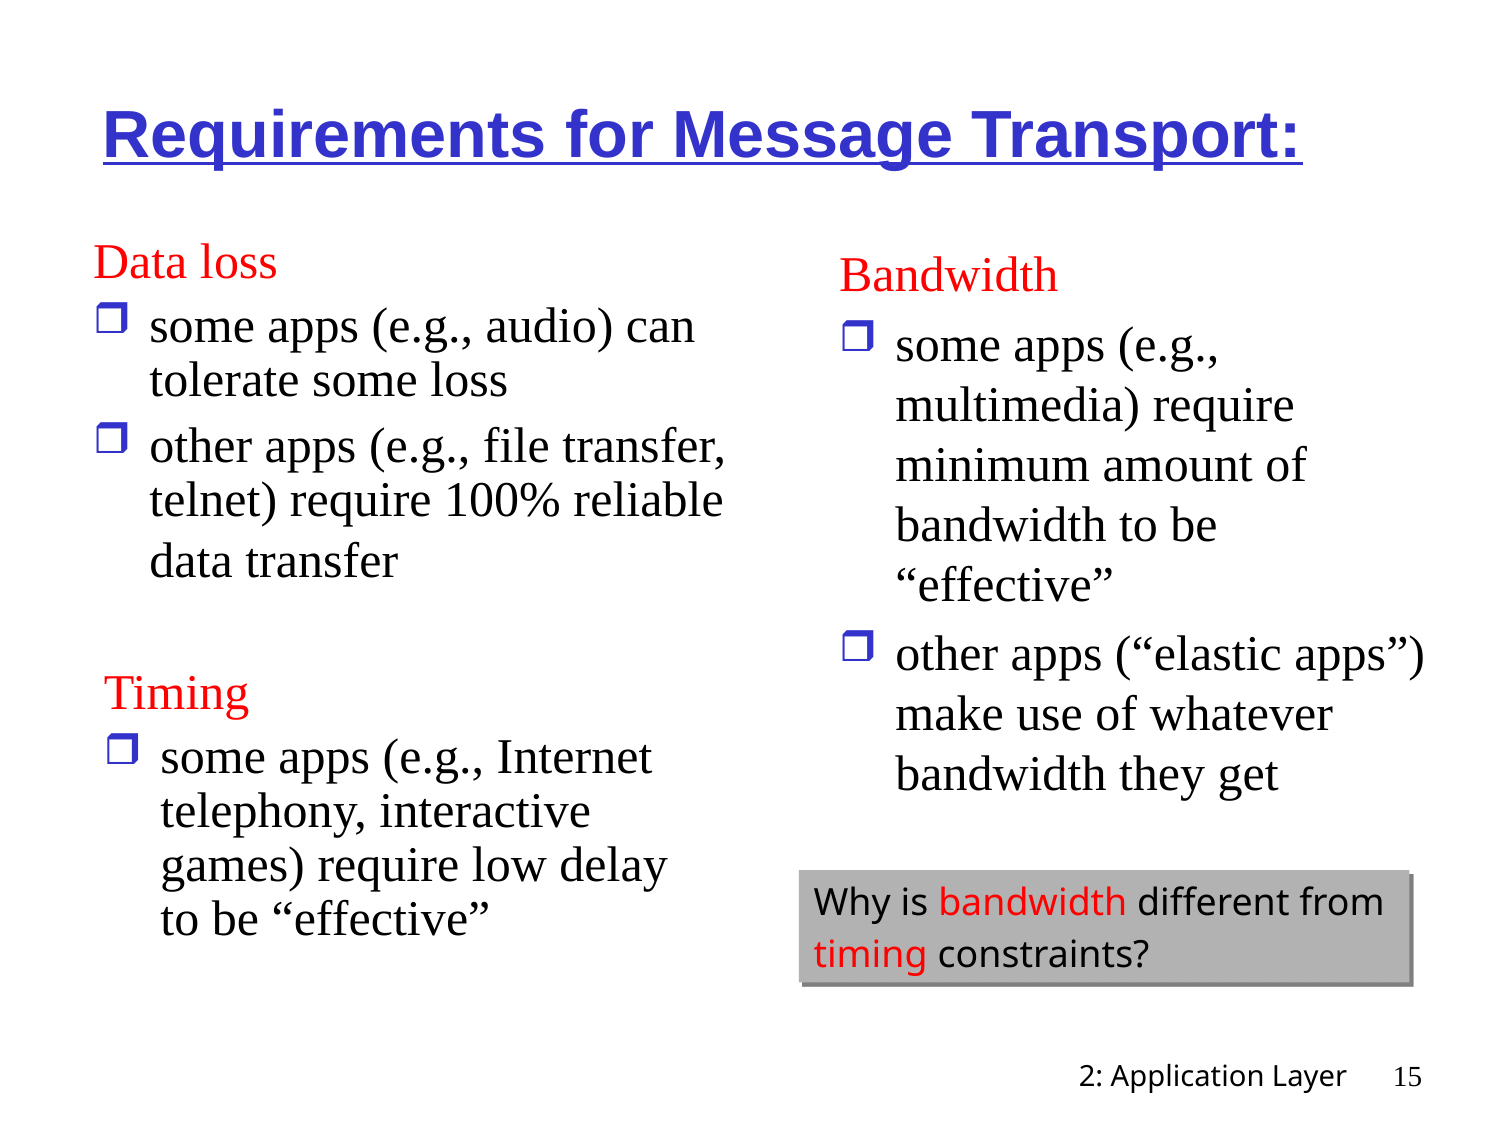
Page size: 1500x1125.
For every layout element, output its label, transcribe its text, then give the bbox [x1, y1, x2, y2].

list Data loss some apps (e.g., audio) can tolerate some loss other apps (e.g., file transfer, telnet) require 100% reliable data transfer [78, 228, 787, 687]
text_box Why is bandwidth different from timing constraints? [798, 870, 1410, 983]
slide_number 15 [1362, 1049, 1438, 1125]
text_box Bandwidth some apps (e.g., multimedia) require minimum amount of bandwidth to be “effective” other apps (“elastic apps”) make use of whatever bandwidth they get [824, 233, 1462, 834]
title Requirements for Message Transport: [87, 37, 1450, 225]
list Timing some apps (e.g., Internet telephony, interactive games) require low delay to be “effective” [89, 658, 714, 1060]
footer 2: Application Layer [887, 1049, 1362, 1125]
